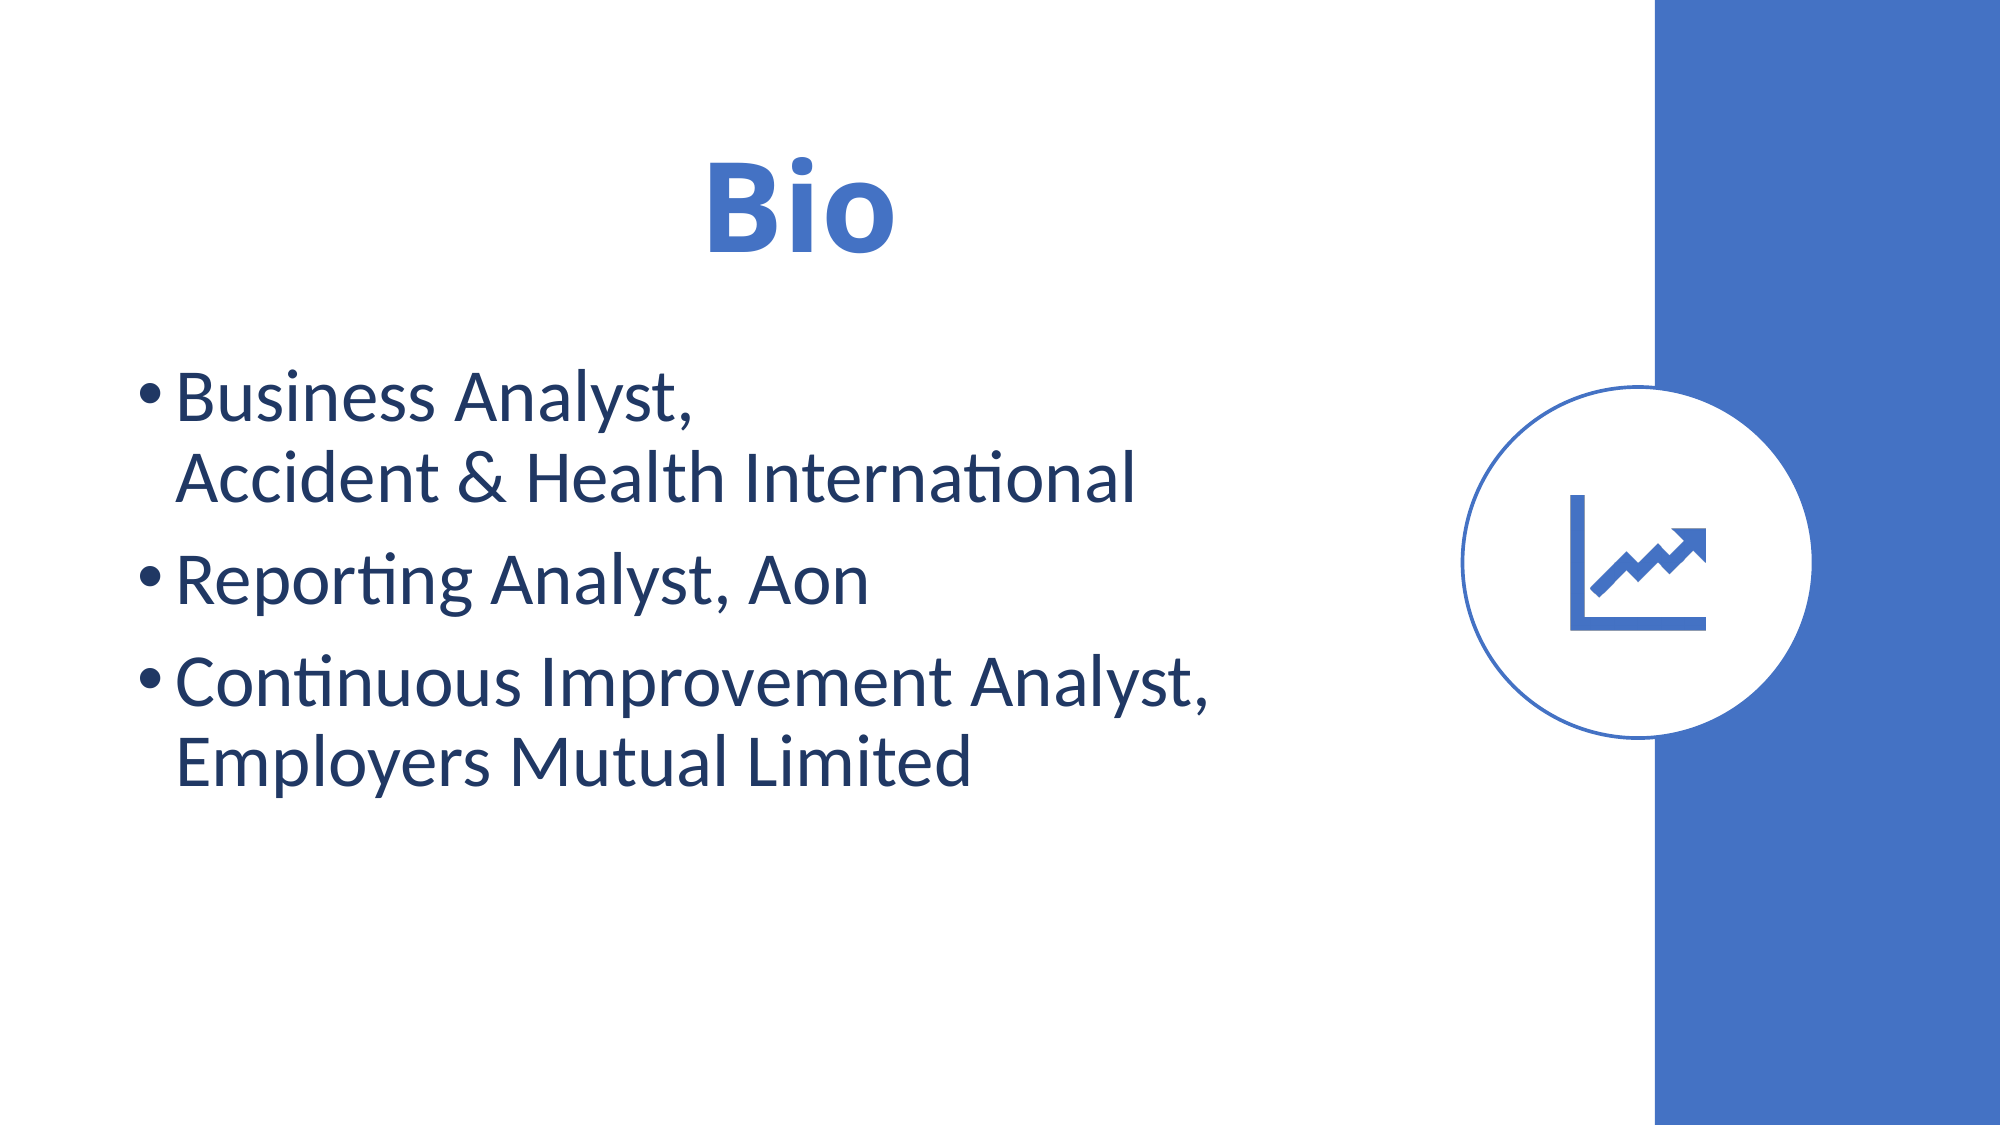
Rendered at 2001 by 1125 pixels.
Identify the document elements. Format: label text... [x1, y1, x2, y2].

picture [1544, 468, 1732, 657]
text_box [1461, 385, 1815, 740]
text_box [1654, 0, 2000, 1125]
title Bio [186, 102, 1413, 296]
list Business Analyst, Accident & Health International Reporting Analyst, Aon Continuous Improvement Analyst, Employers Mutual Limited [123, 296, 1423, 863]
